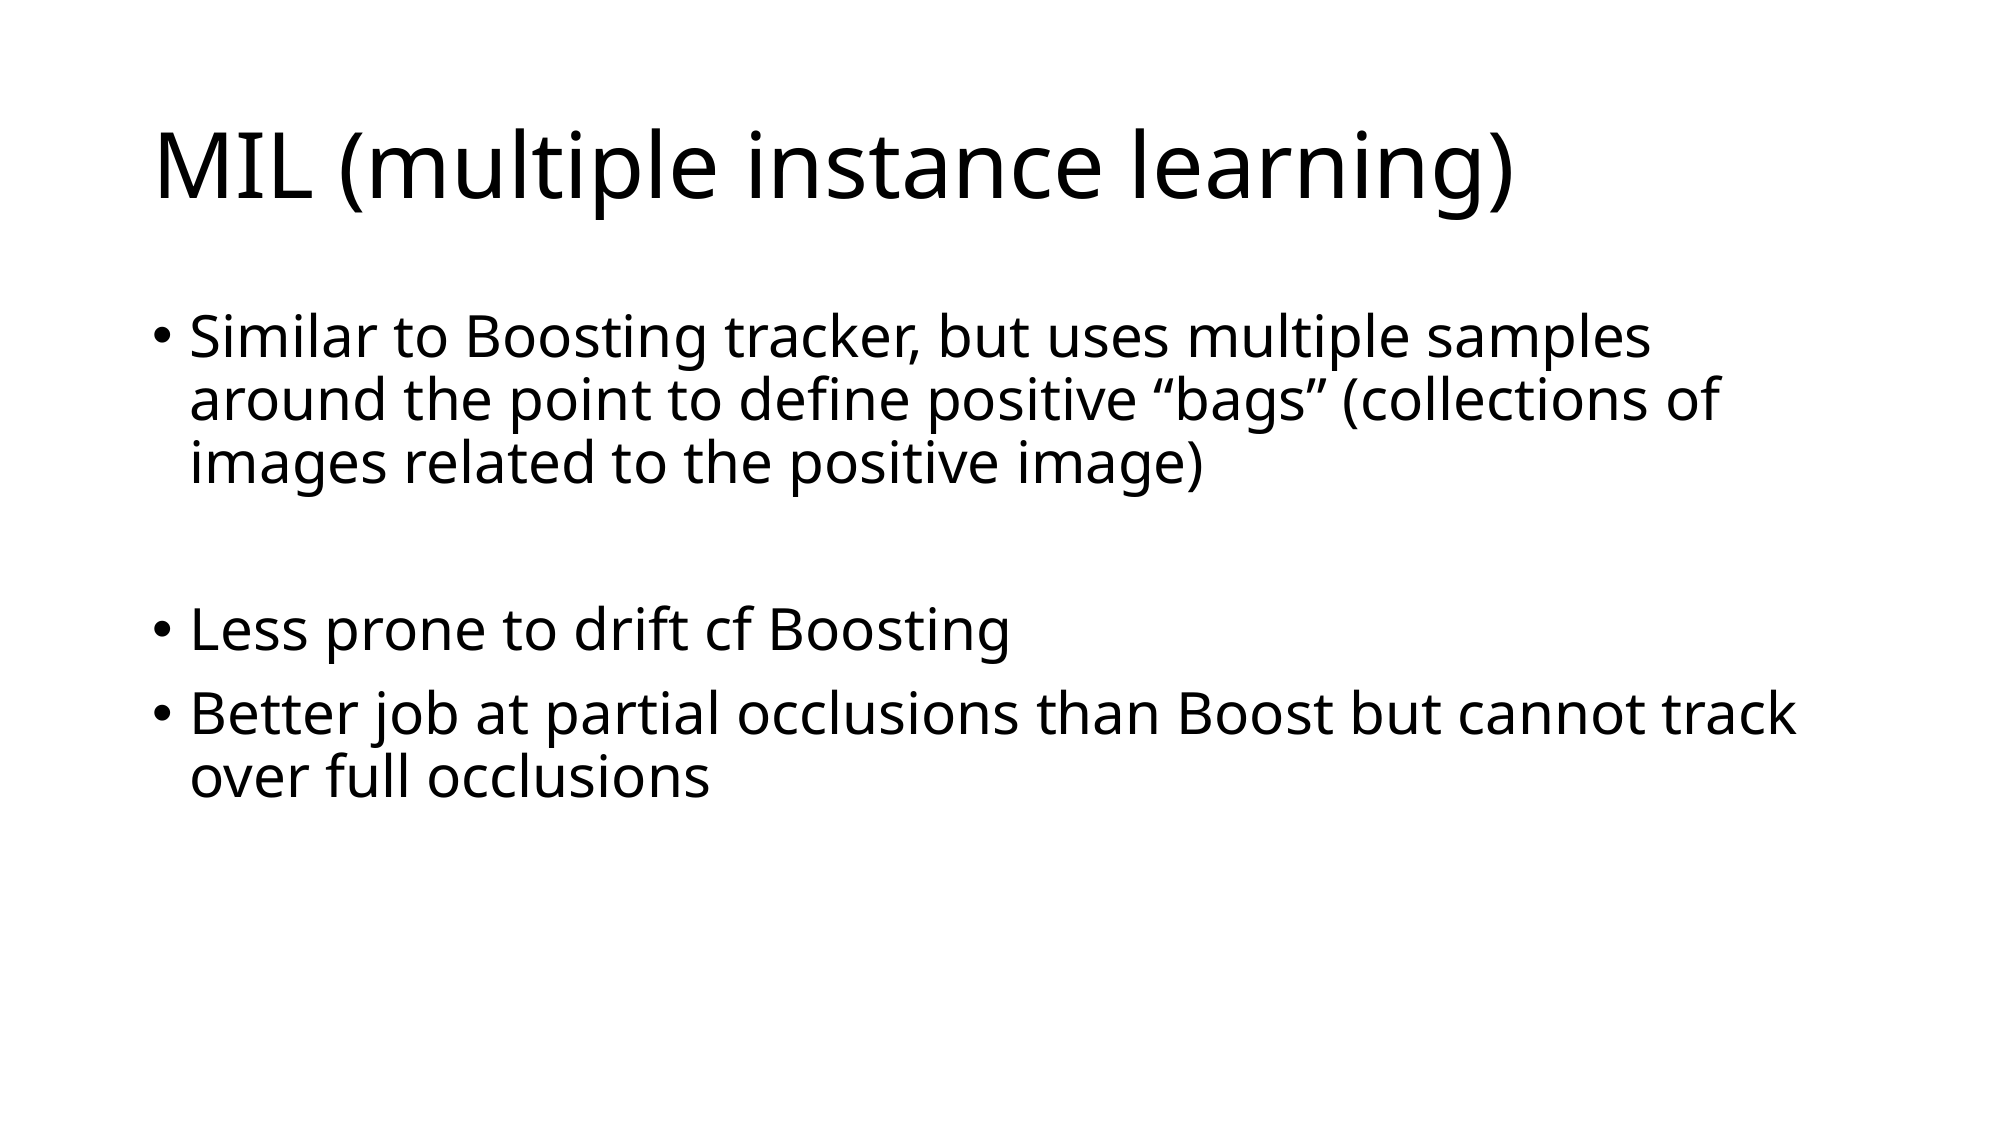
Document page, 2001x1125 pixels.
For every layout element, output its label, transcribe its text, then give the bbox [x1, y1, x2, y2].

list Similar to Boosting tracker, but uses multiple samples around the point to define positive “bags” (collections of images related to the positive image) Less prone to drift cf Boosting Better job at partial occlusions than Boost but cannot track over full occlusions [137, 299, 1863, 1014]
title MIL (multiple instance learning) [137, 59, 1863, 278]
